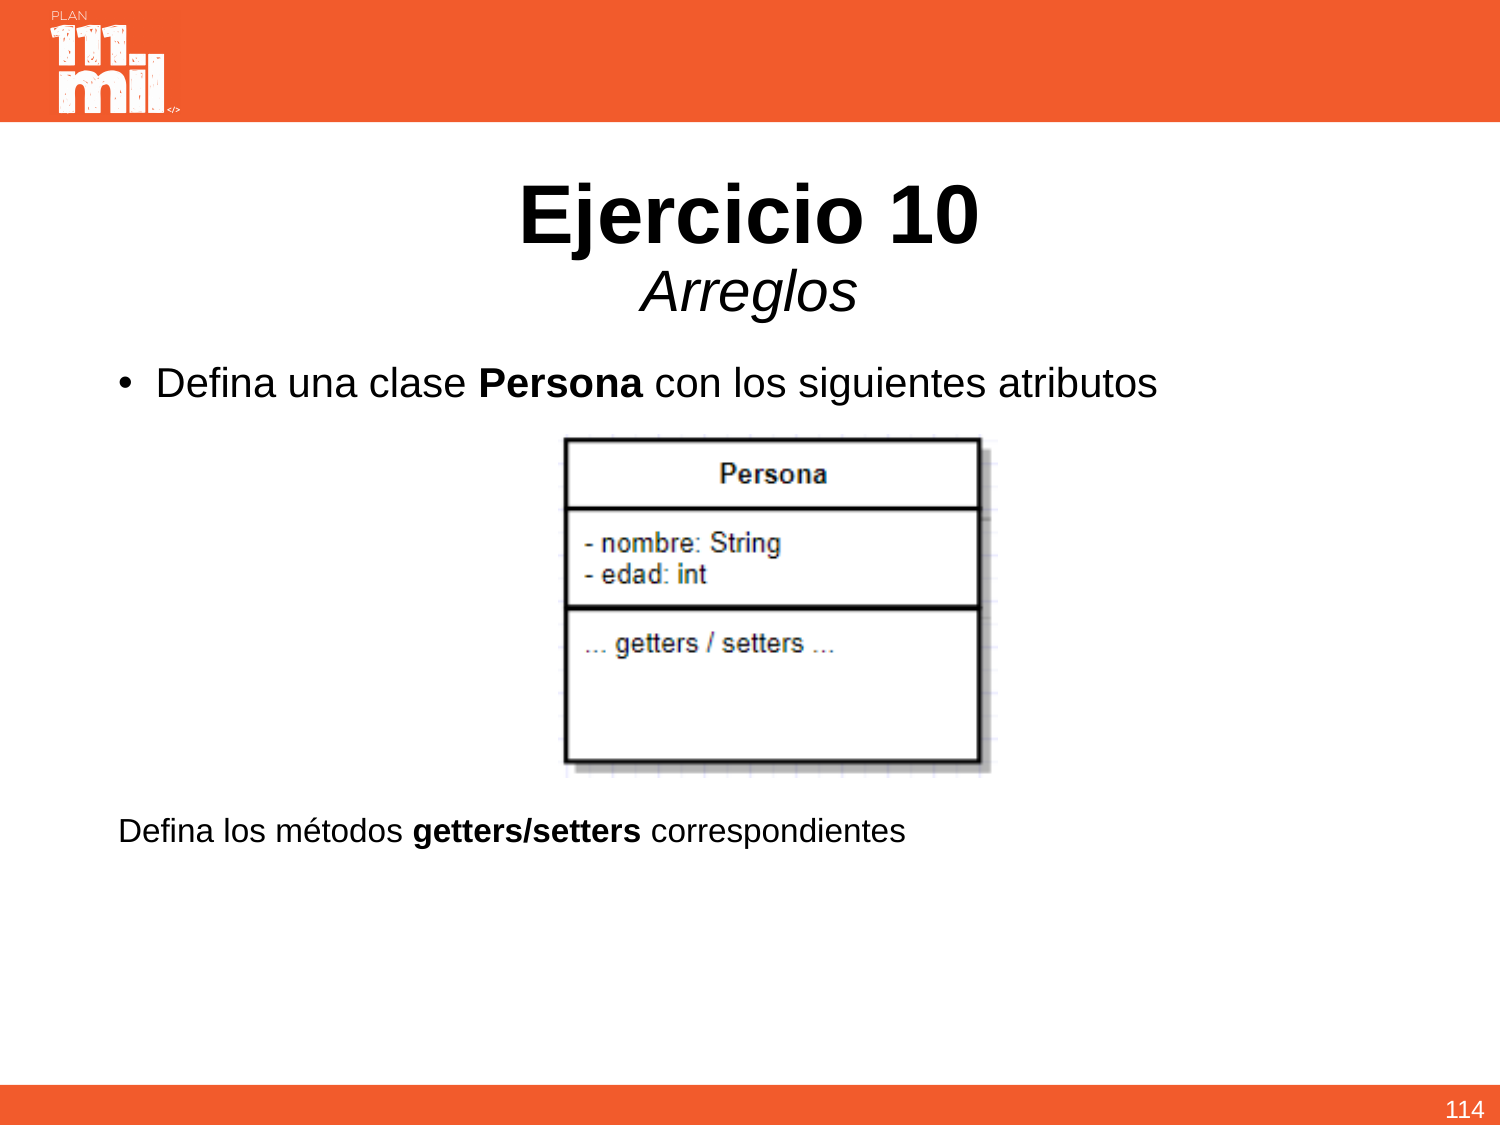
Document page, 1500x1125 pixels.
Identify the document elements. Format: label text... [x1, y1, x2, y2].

list Defina una clase Persona con los siguientes atributos Defina los métodos getters/setters correspondientes [103, 354, 1397, 1069]
picture [558, 434, 998, 778]
title Ejercicio 10 Arreglos [103, 147, 1397, 348]
slide_number 113 [1162, 1078, 1500, 1125]
